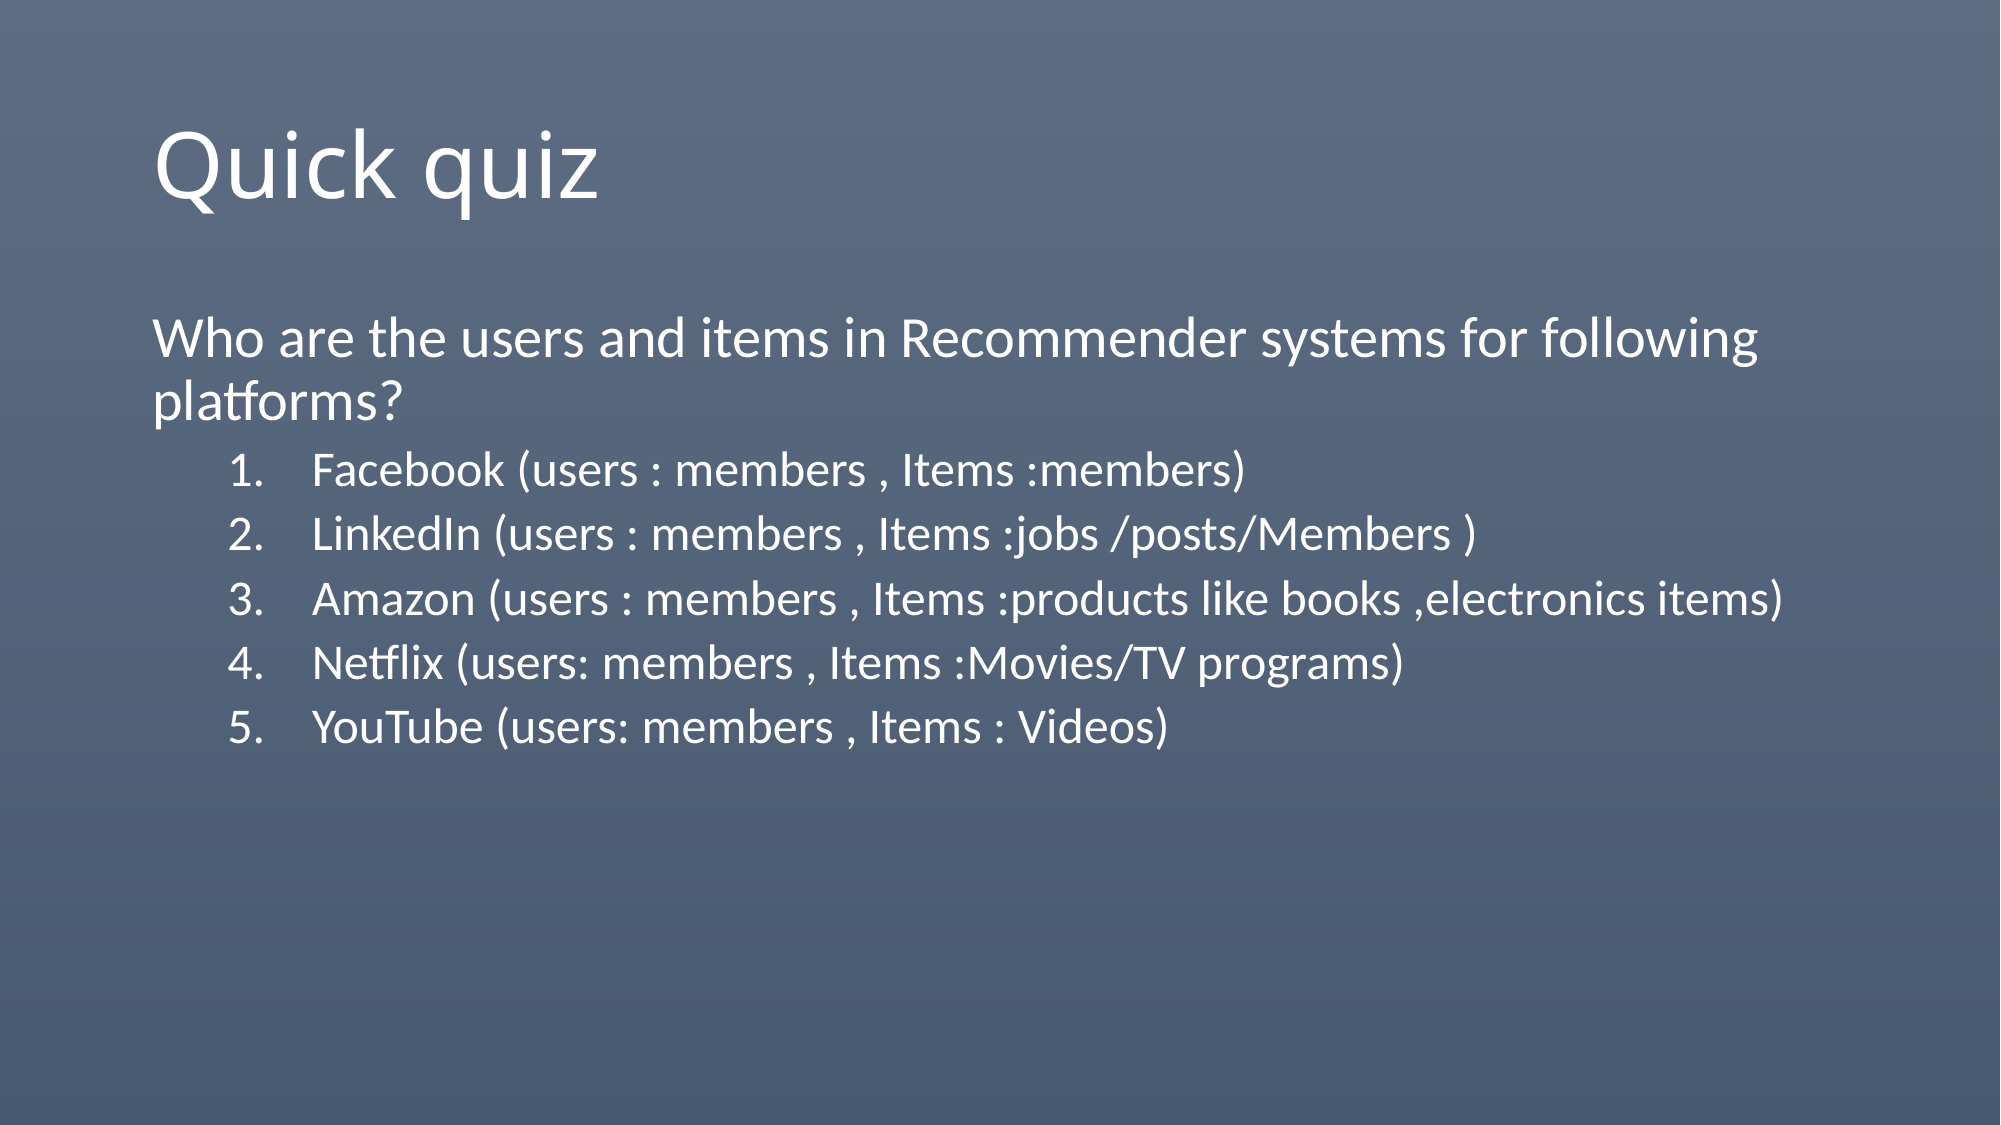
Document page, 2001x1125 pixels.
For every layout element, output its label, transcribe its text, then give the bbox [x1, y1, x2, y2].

title Quick quiz [137, 59, 1863, 278]
list Who are the users and items in Recommender systems for following platforms? Facebook (users : members , Items :members) LinkedIn (users : members , Items :jobs /posts/Members ) Amazon (users : members , Items :products like books ,electronics items) Netflix (users: members , Items :Movies/TV programs) YouTube (users: members , Items : Videos) [137, 299, 1863, 1014]
